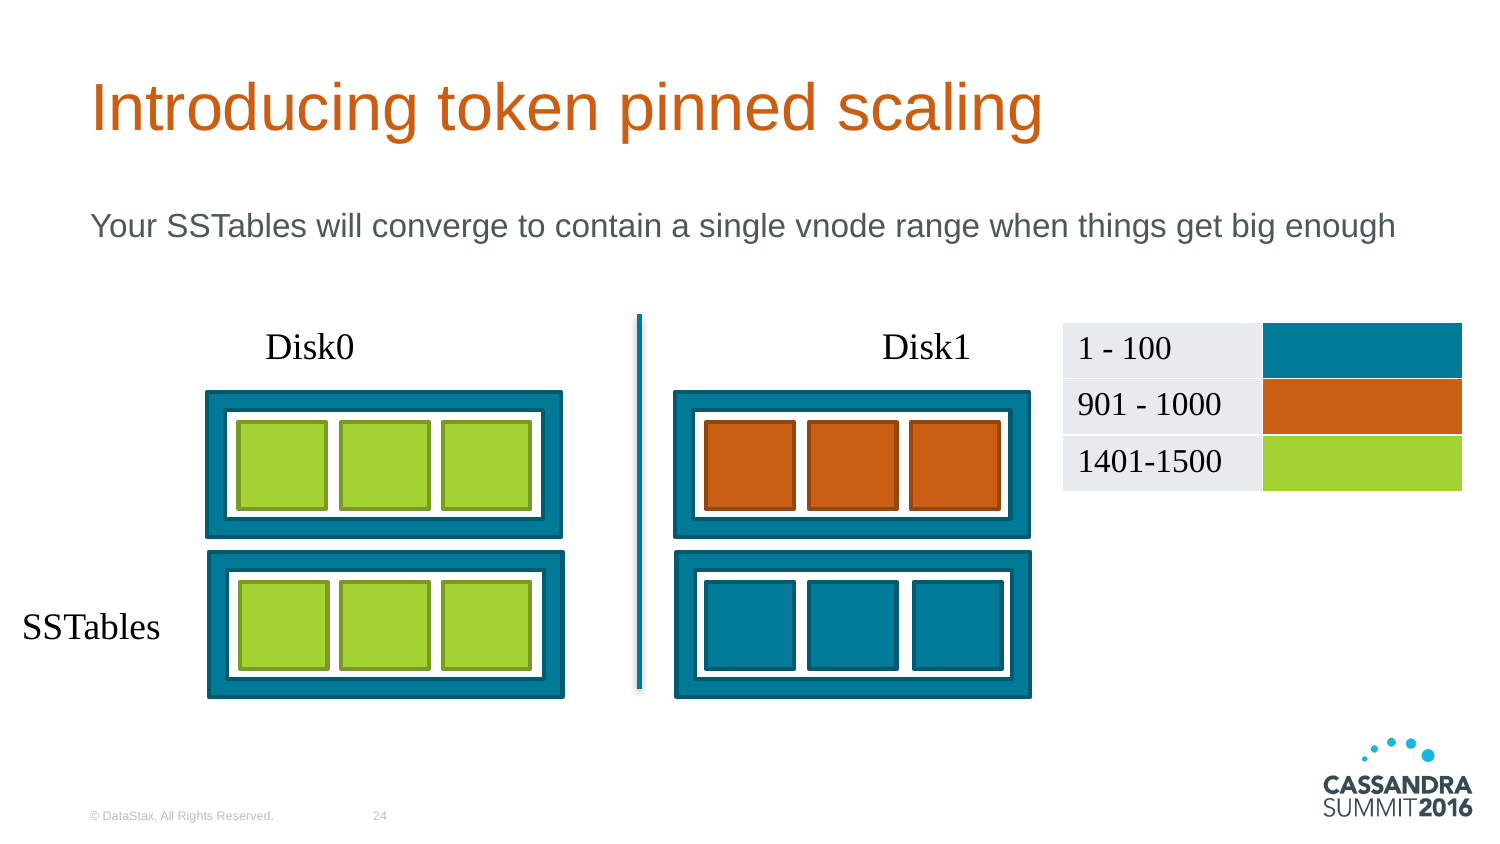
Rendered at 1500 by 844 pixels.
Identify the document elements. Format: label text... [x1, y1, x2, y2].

text_box [205, 390, 563, 539]
text_box Disk0 [250, 314, 370, 374]
table_header 1 - 100 [1063, 323, 1262, 378]
table_cell [1263, 436, 1462, 491]
text_box [912, 580, 1004, 671]
slide_number 24 [346, 793, 414, 839]
text_box Disk1 [867, 314, 987, 374]
title Introducing token pinned scaling [75, 33, 1425, 175]
text_box [909, 420, 1001, 511]
table_header [1263, 323, 1462, 378]
text_box [704, 580, 796, 671]
text_box [807, 580, 899, 671]
text_box [441, 580, 532, 671]
text_box [441, 420, 532, 511]
table_cell 901 - 1000 [1063, 379, 1262, 434]
text_box [236, 420, 328, 511]
table_cell 1401-1500 [1063, 436, 1262, 491]
text_box [339, 420, 431, 511]
text_box [207, 550, 565, 699]
text_box [807, 420, 899, 511]
text_box [238, 580, 330, 671]
footer © DataStax, All Rights Reserved. [75, 793, 337, 839]
text_box [674, 550, 1032, 699]
text_box SSTables [7, 595, 176, 655]
text_box [339, 580, 431, 671]
text_box [673, 390, 1031, 539]
table_cell [1263, 379, 1462, 434]
list Your SSTables will converge to contain a single vnode range when things get big enough [75, 196, 1425, 260]
text_box [704, 420, 796, 511]
picture [1320, 734, 1475, 819]
